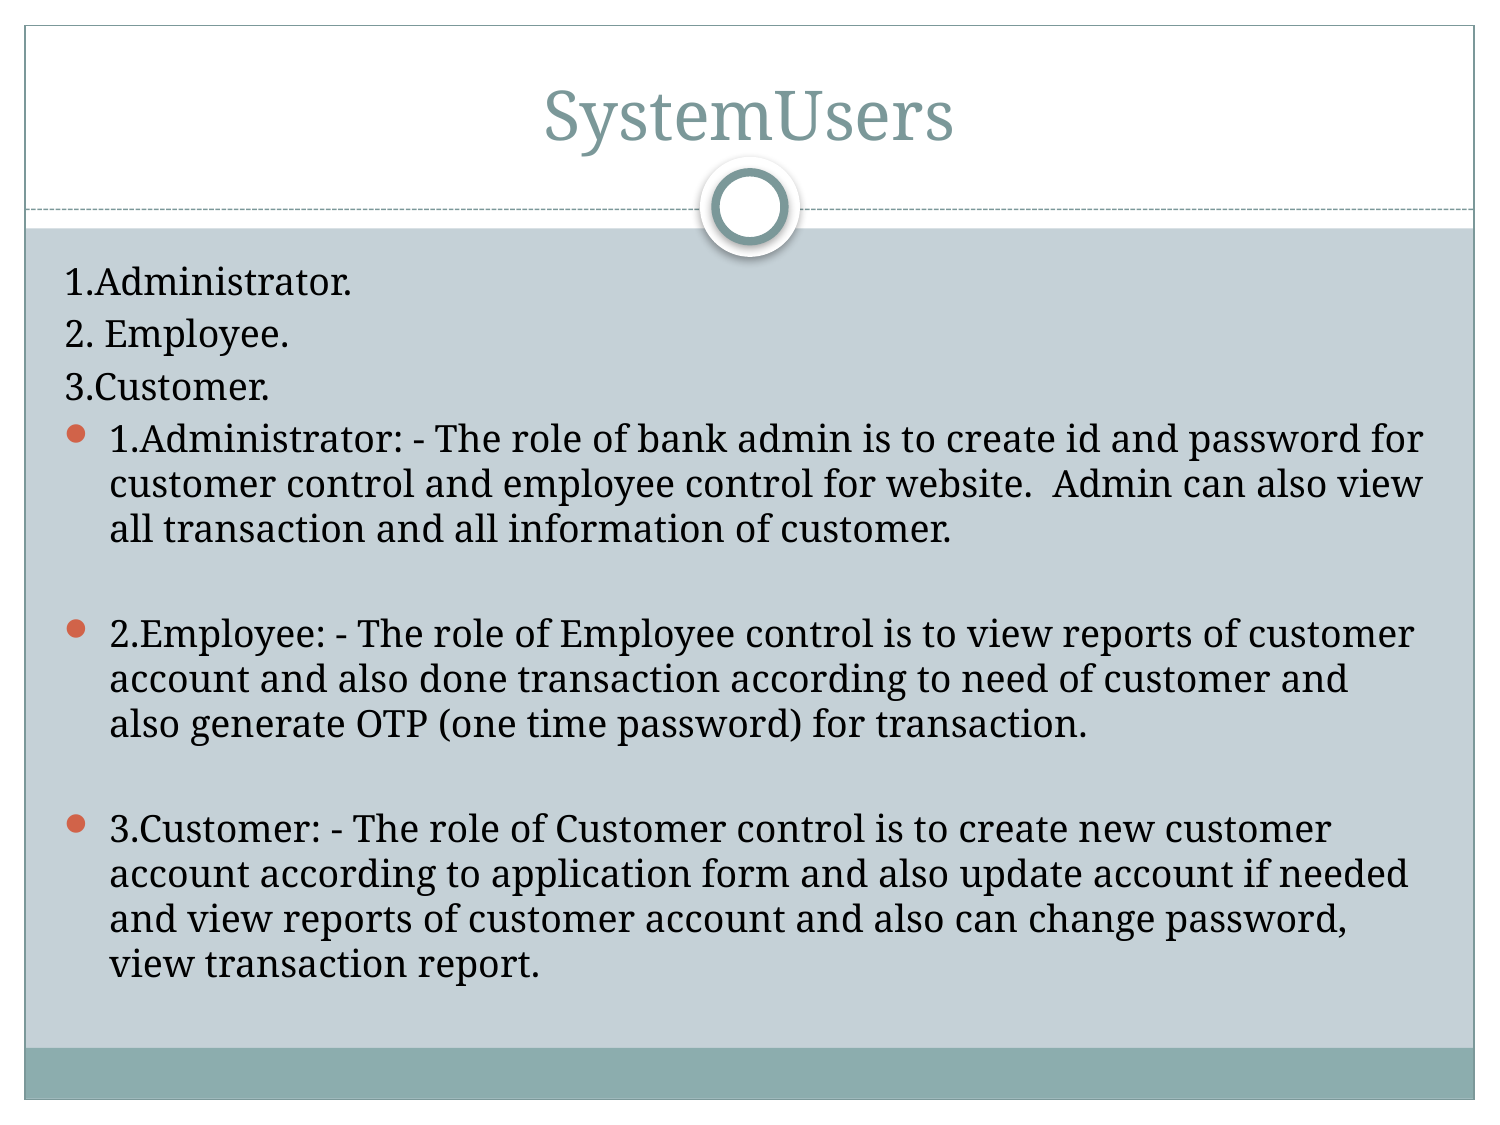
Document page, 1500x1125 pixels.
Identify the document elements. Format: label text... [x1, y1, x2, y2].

list 1.Administrator. 2. Employee. 3.Customer. 1.Administrator: - The role of bank admin is to create id and password for customer control and employee control for website. Admin can also view all transaction and all information of customer. 2.Employee: - The role of Employee control is to view reports of customer account and also done transaction according to need of customer and also generate OTP (one time password) for transaction. 3.Customer: - The role of Customer control is to create new customer account according to application form and also update account if needed and view reports of customer account and also can change password, view transaction report. [49, 250, 1445, 1001]
title SystemUsers [49, 37, 1450, 162]
